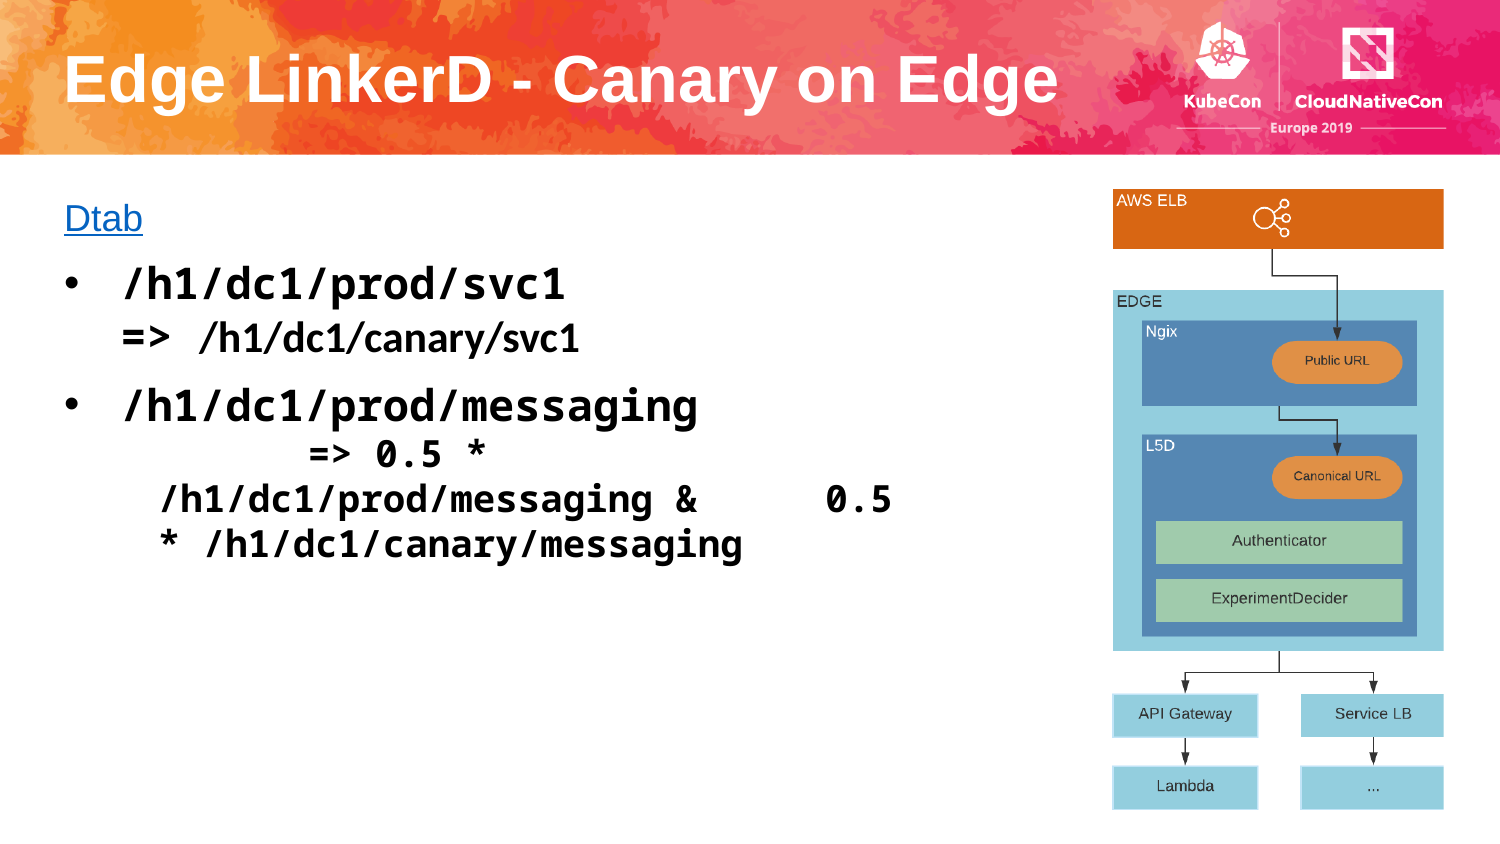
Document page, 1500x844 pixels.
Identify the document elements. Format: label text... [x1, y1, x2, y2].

title Edge LinkerD - Canary on Edge [52, 0, 1347, 163]
picture [0, 0, 1500, 844]
list Dtab /h1/dc1/prod/svc1 => /h1/dc1/canary/svc1 /h1/dc1/prod/messaging => 0.5 * /h1/dc1/prod/messaging & 0.5 * /h1/dc1/canary/messaging [52, 188, 930, 750]
